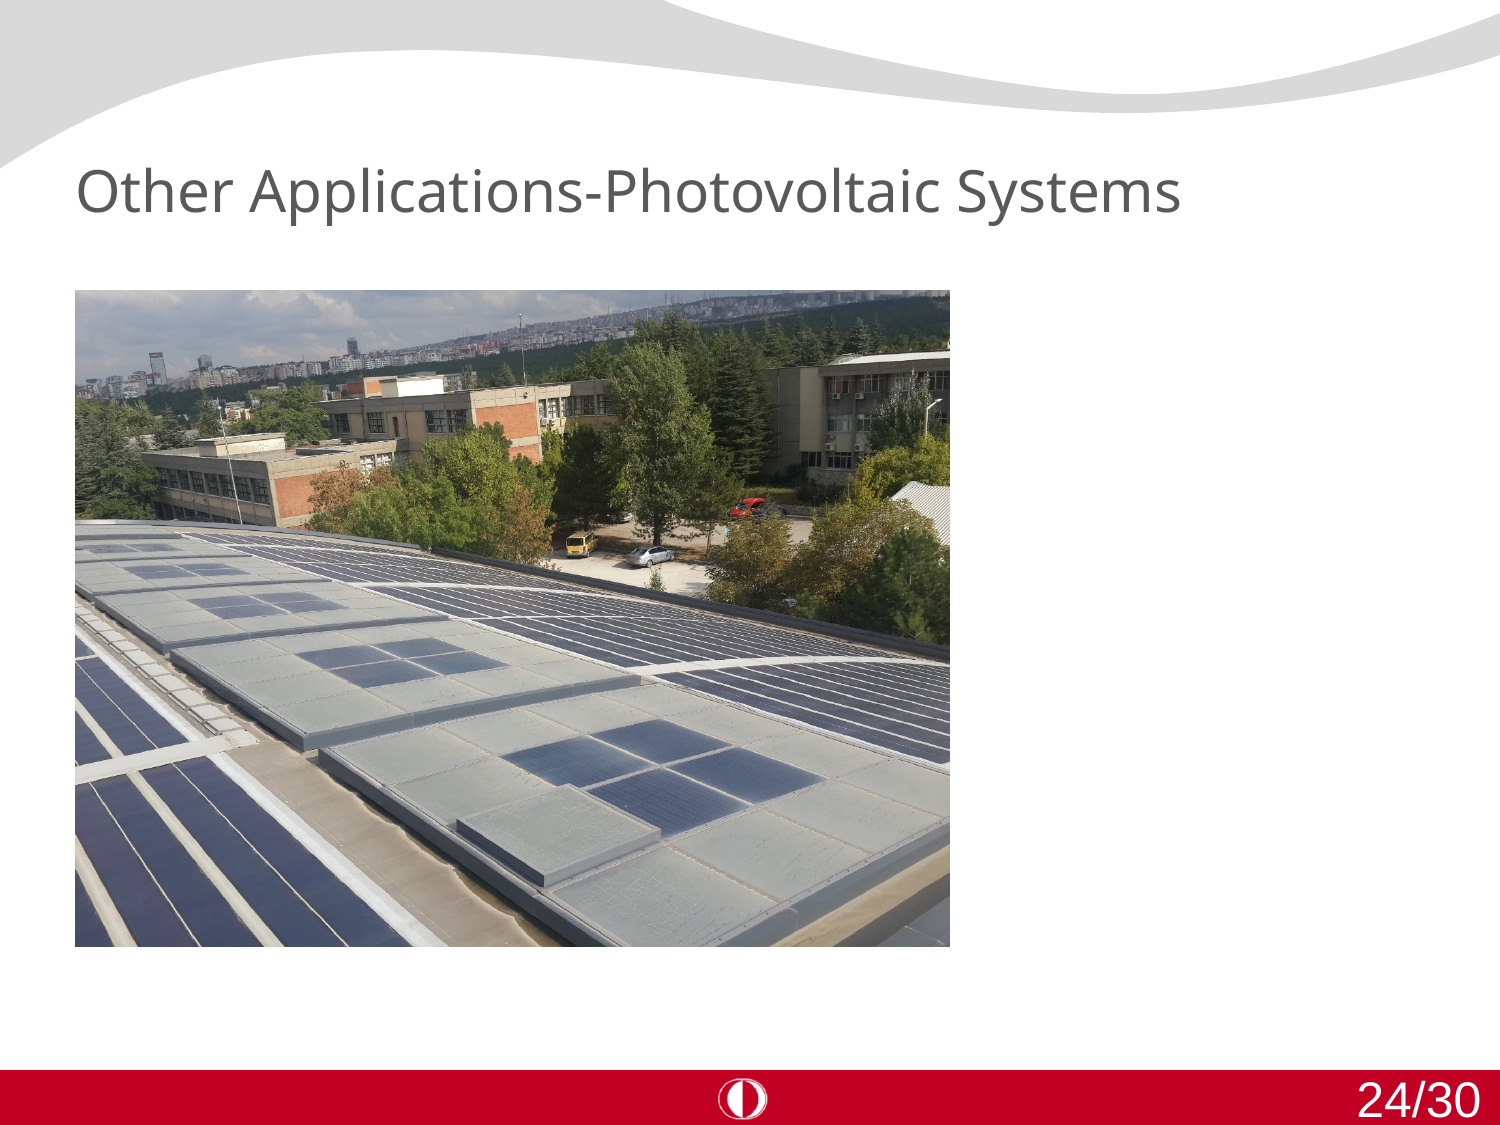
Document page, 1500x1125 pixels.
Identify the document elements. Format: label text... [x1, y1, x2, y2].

picture [74, 290, 950, 947]
title Other Applications-Photovoltaic Systems [75, 55, 1425, 224]
picture [713, 1078, 781, 1122]
